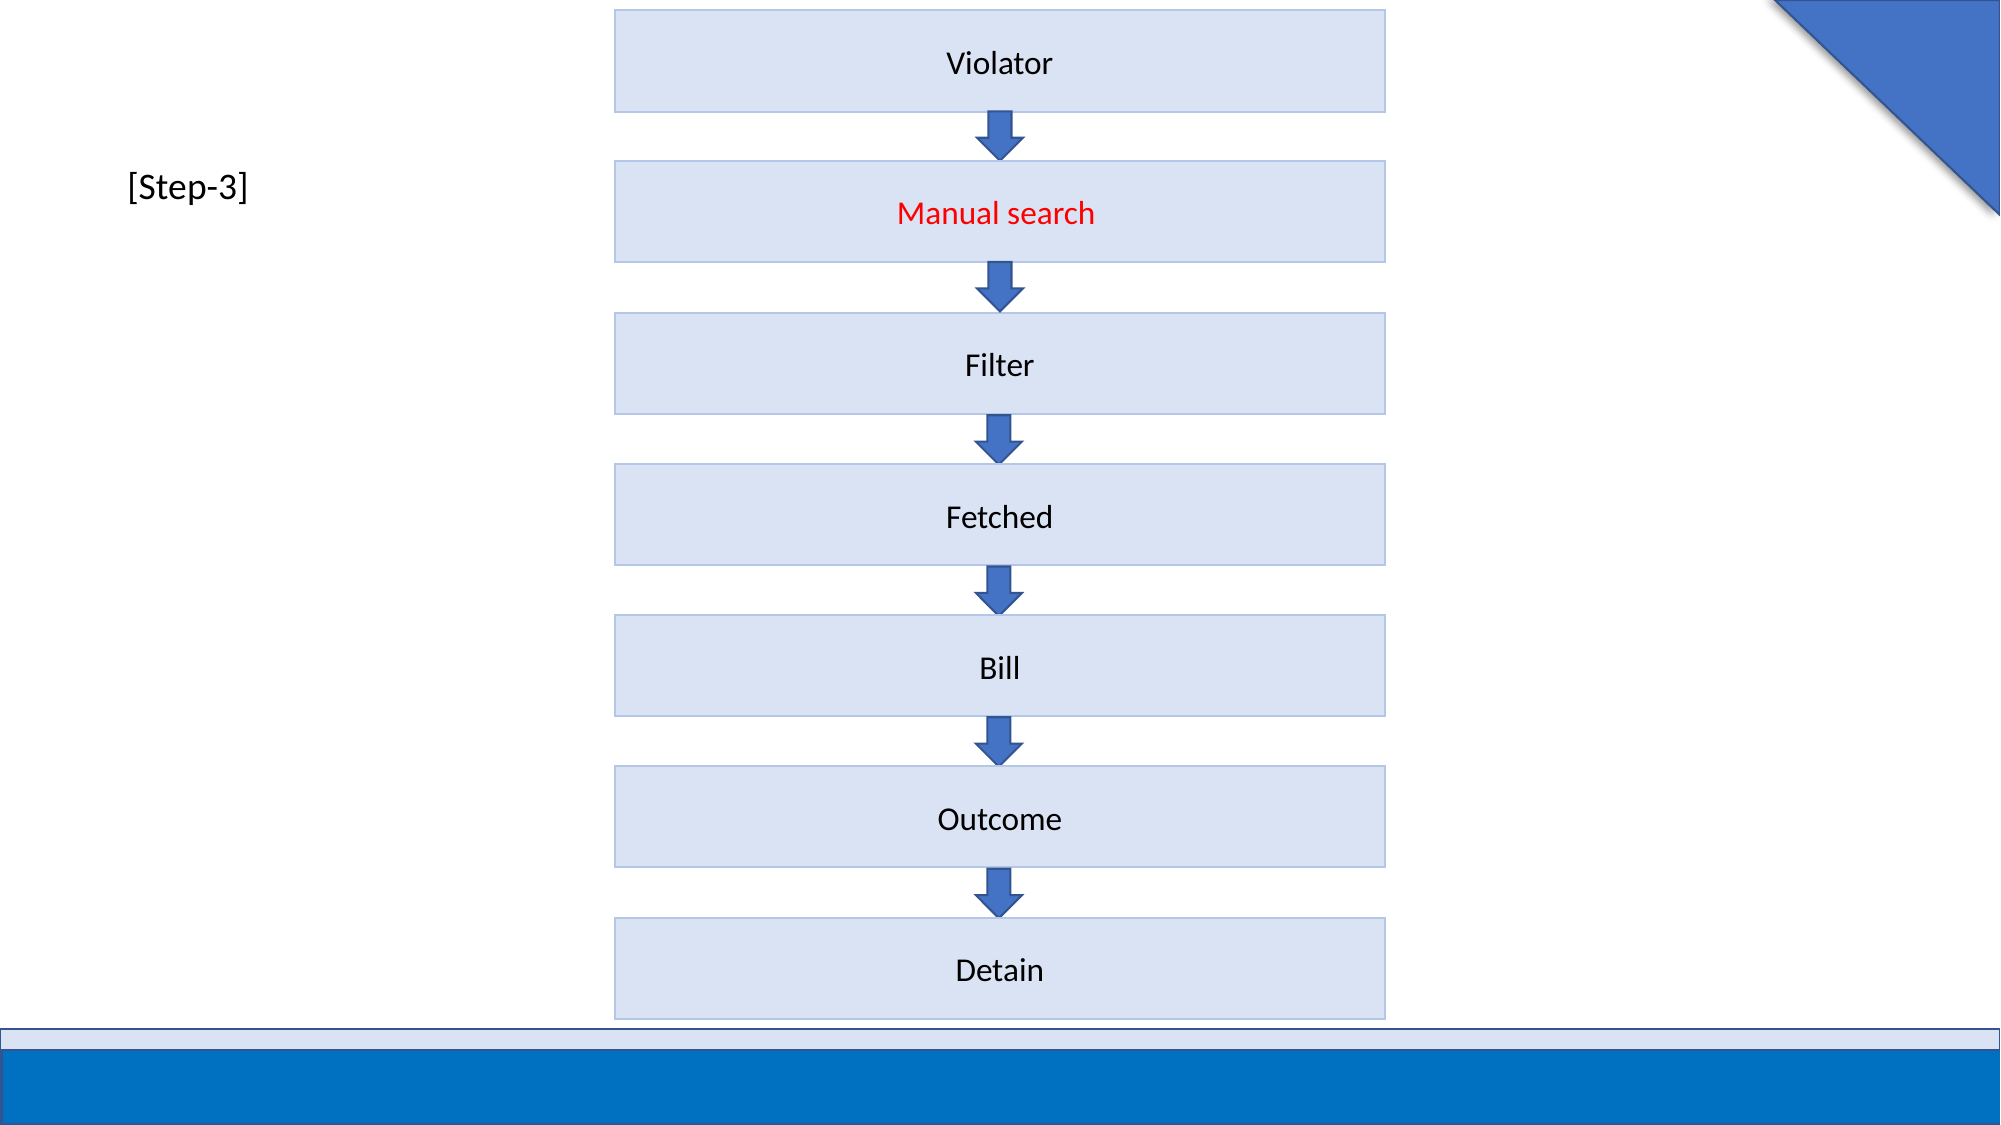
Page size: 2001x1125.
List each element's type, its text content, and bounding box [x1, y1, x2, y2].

text_box [Step-3] [112, 154, 366, 215]
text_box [0, 1029, 2000, 1125]
text_box [1773, 0, 2000, 217]
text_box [614, 10, 1385, 1019]
